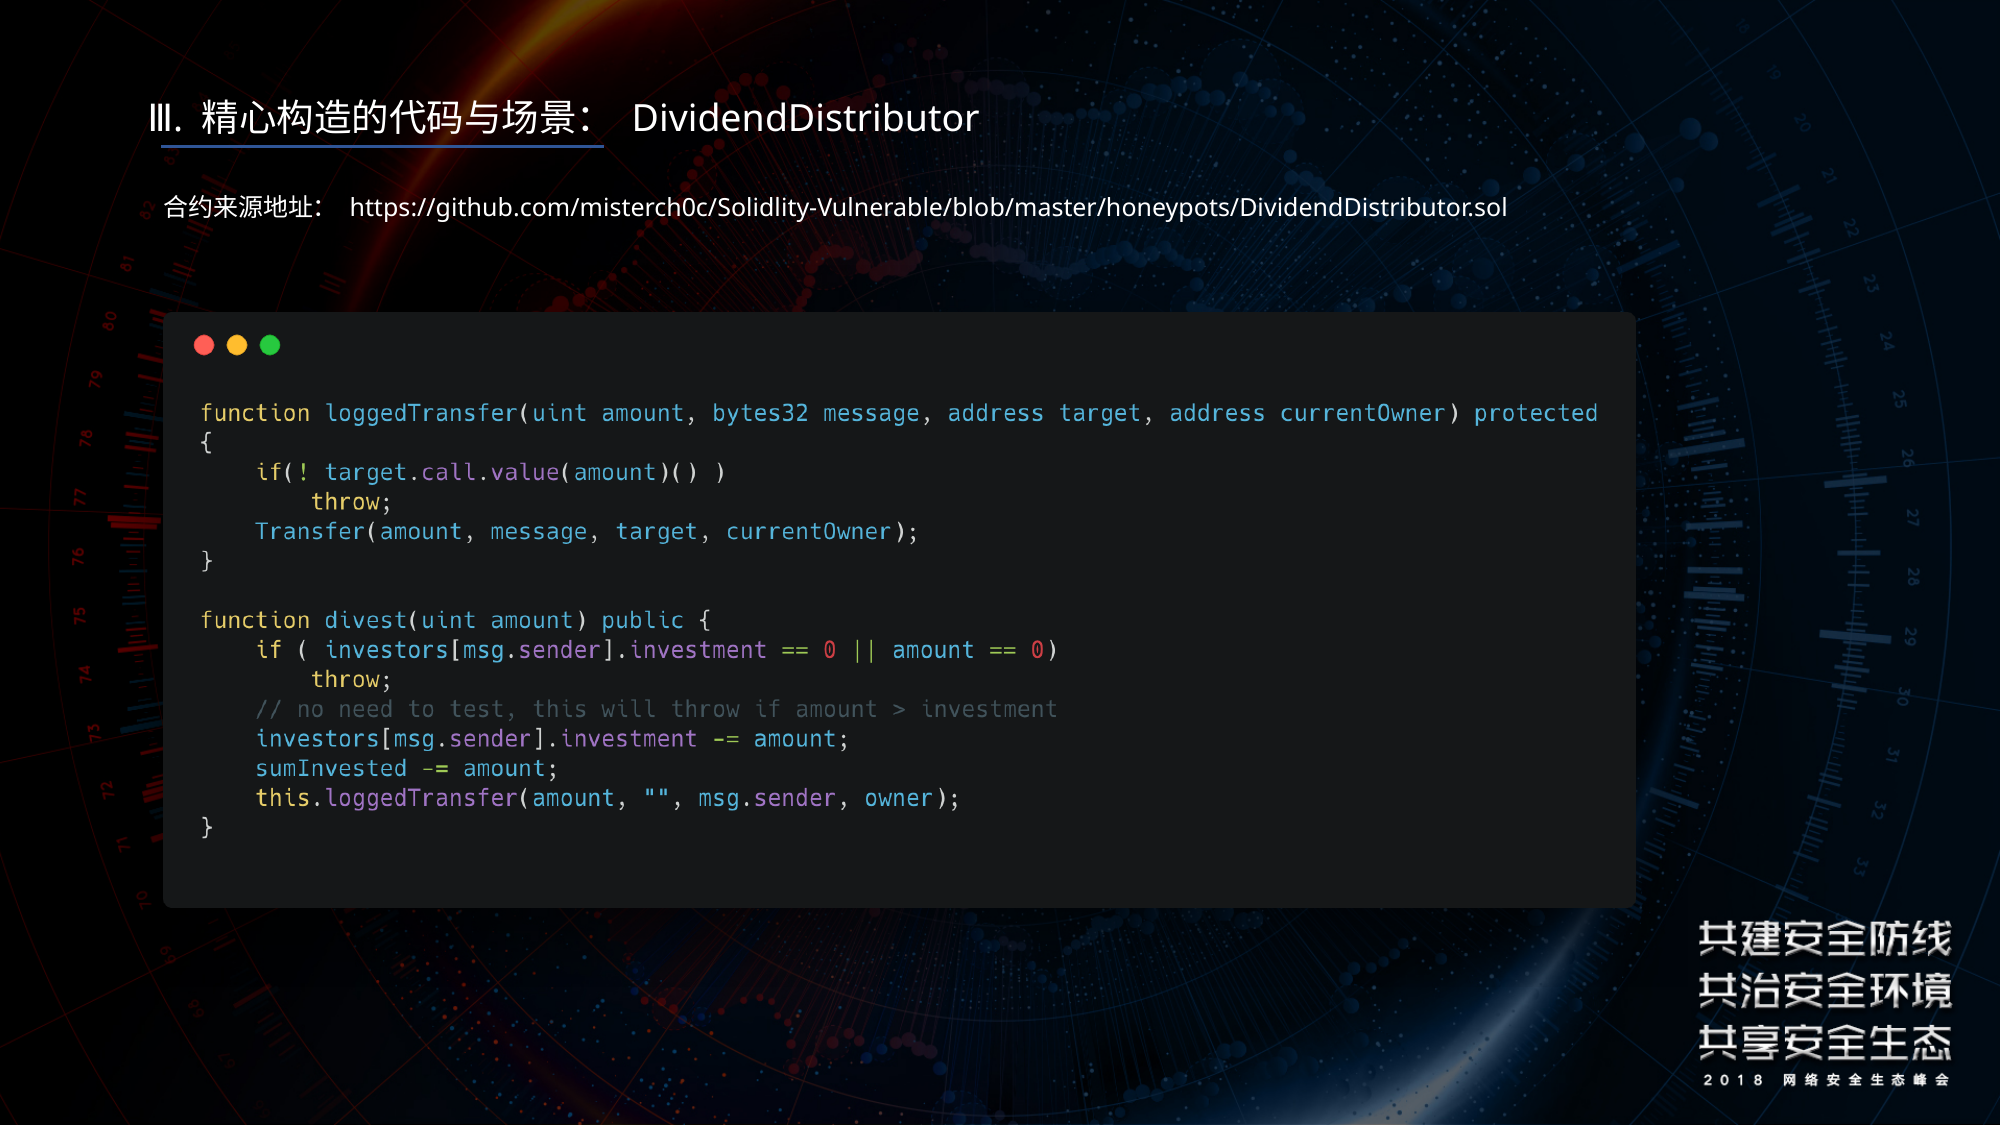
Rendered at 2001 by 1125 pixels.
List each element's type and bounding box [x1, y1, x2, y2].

picture [0, 0, 2000, 1125]
text_box [148, 86, 980, 147]
